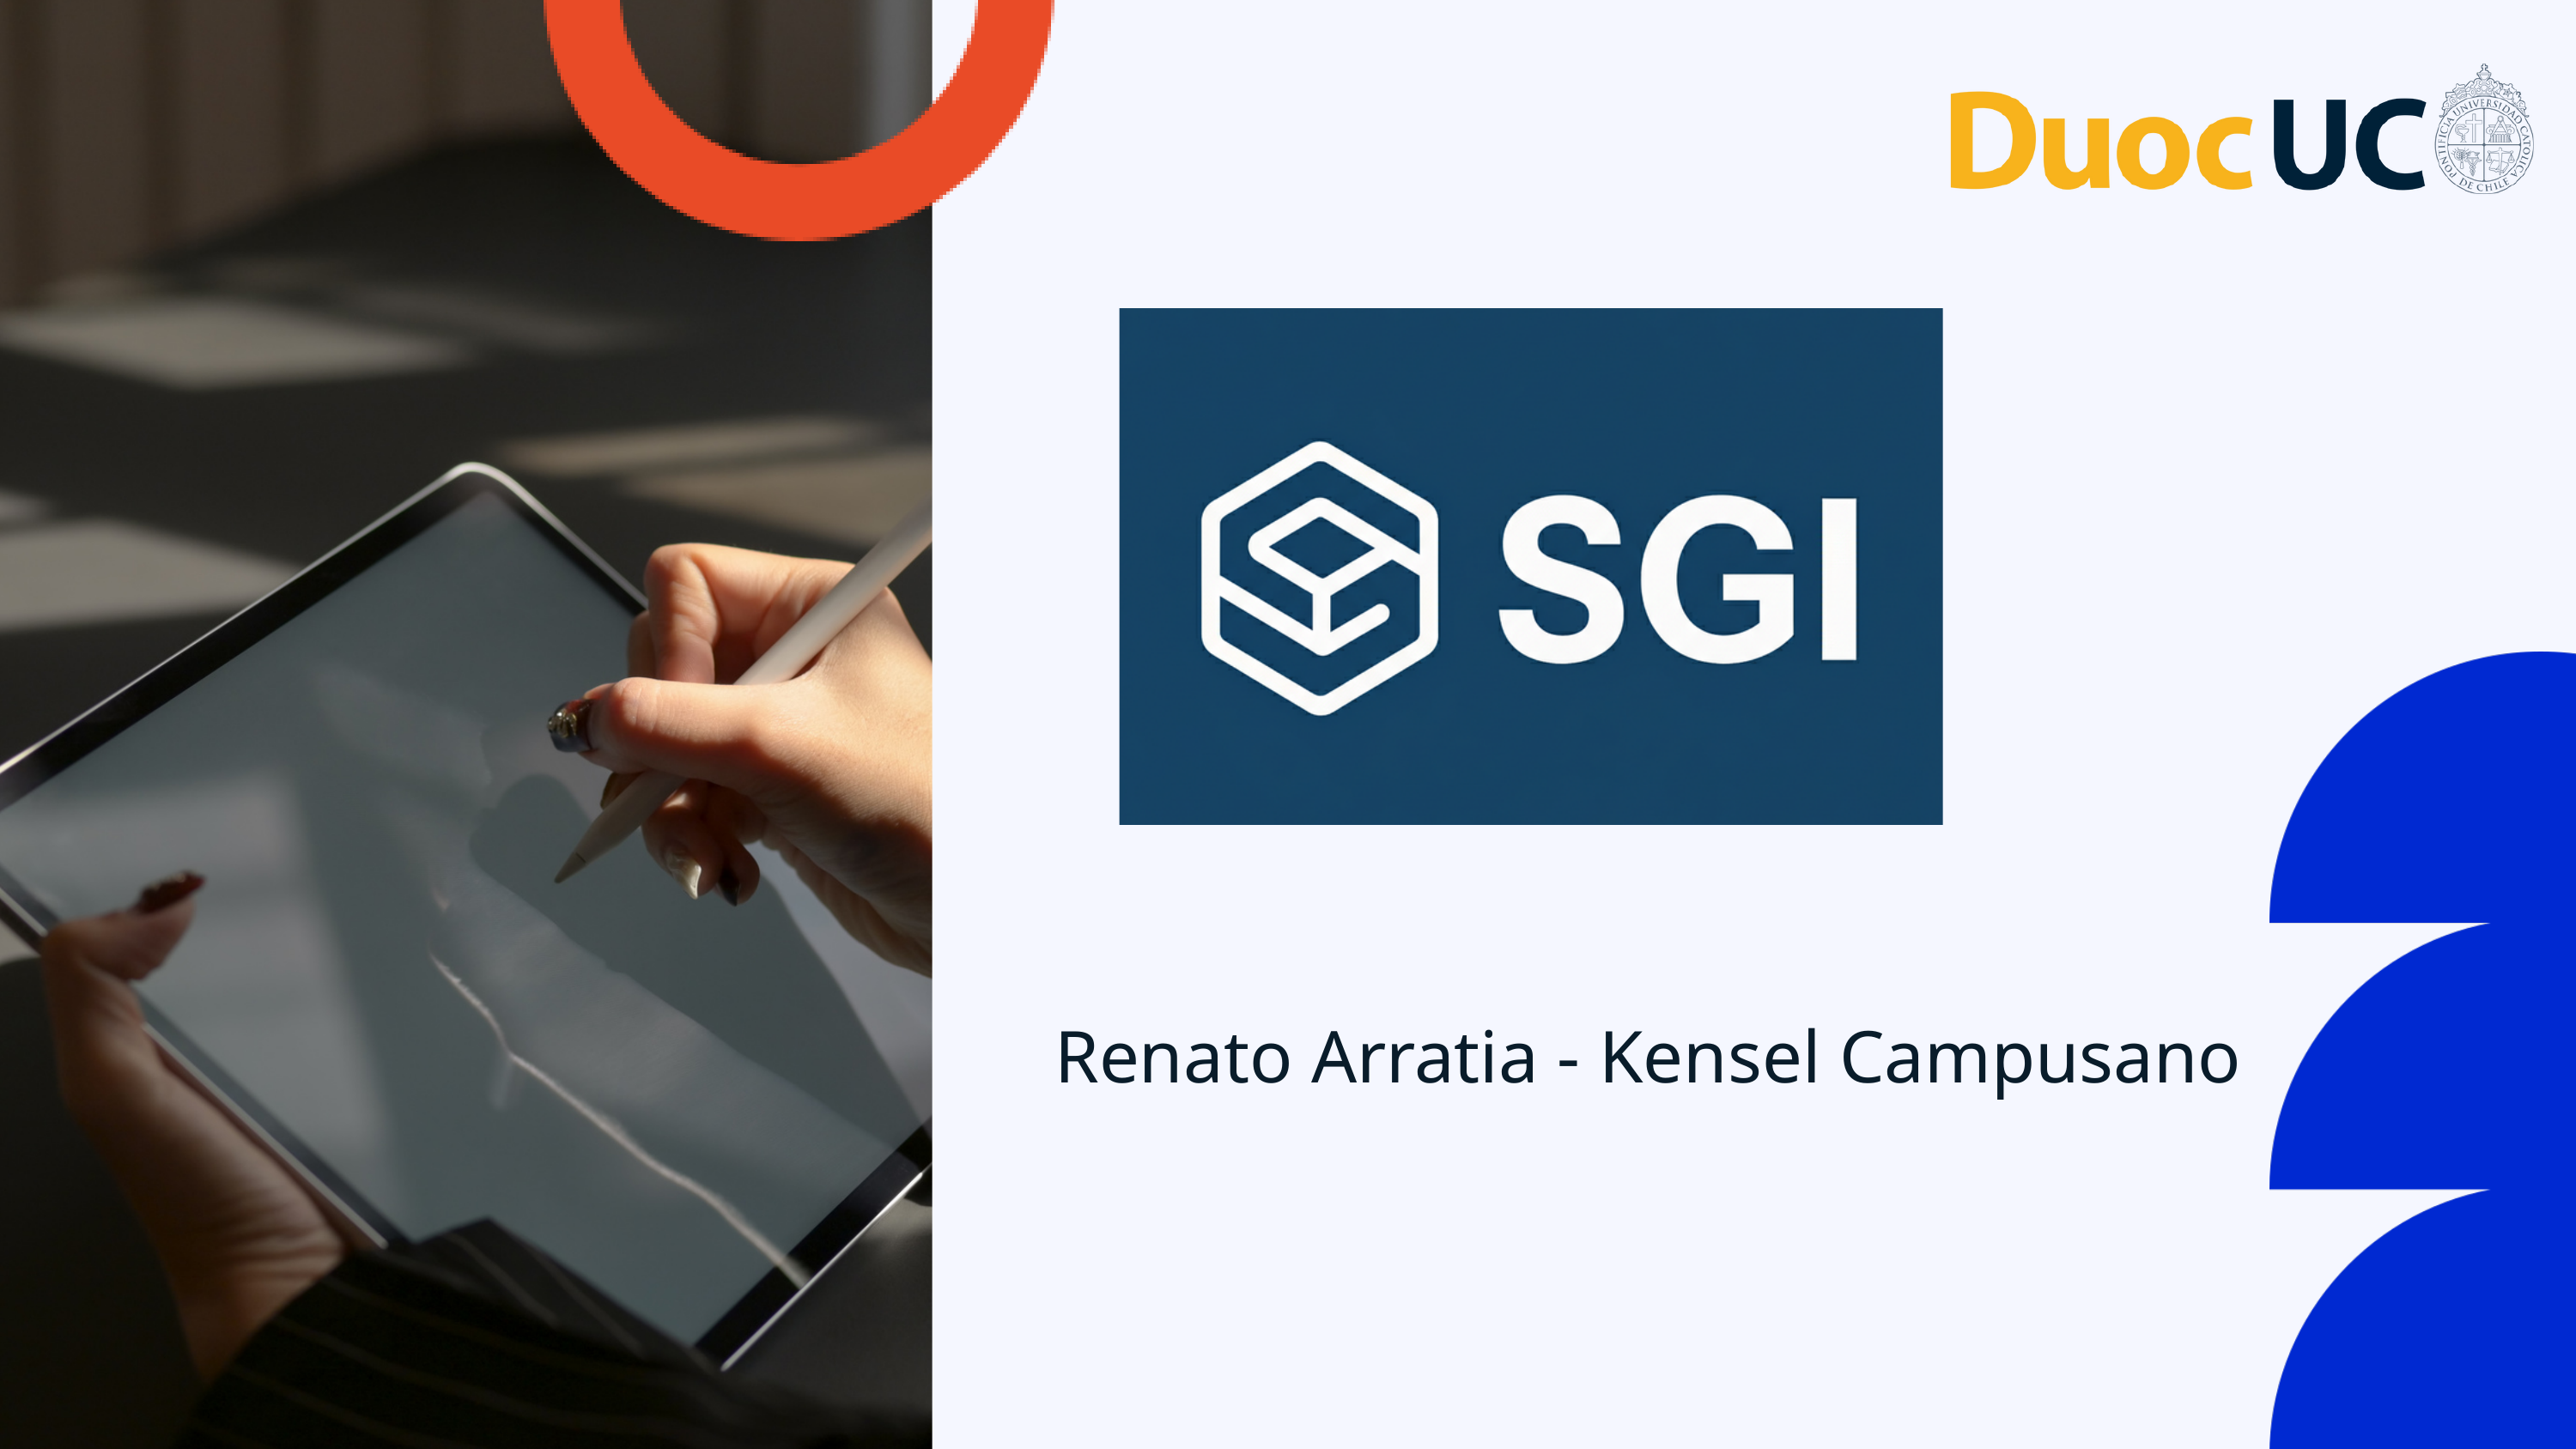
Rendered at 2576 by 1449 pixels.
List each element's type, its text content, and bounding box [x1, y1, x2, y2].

text_box [1119, 308, 1943, 825]
text_box [1942, 55, 2542, 203]
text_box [0, 0, 933, 1449]
text_box Renato Arratia - Kensel Campusano [1054, 1011, 2290, 1098]
text_box [937, 0, 1055, 241]
text_box [2269, 652, 2576, 1449]
